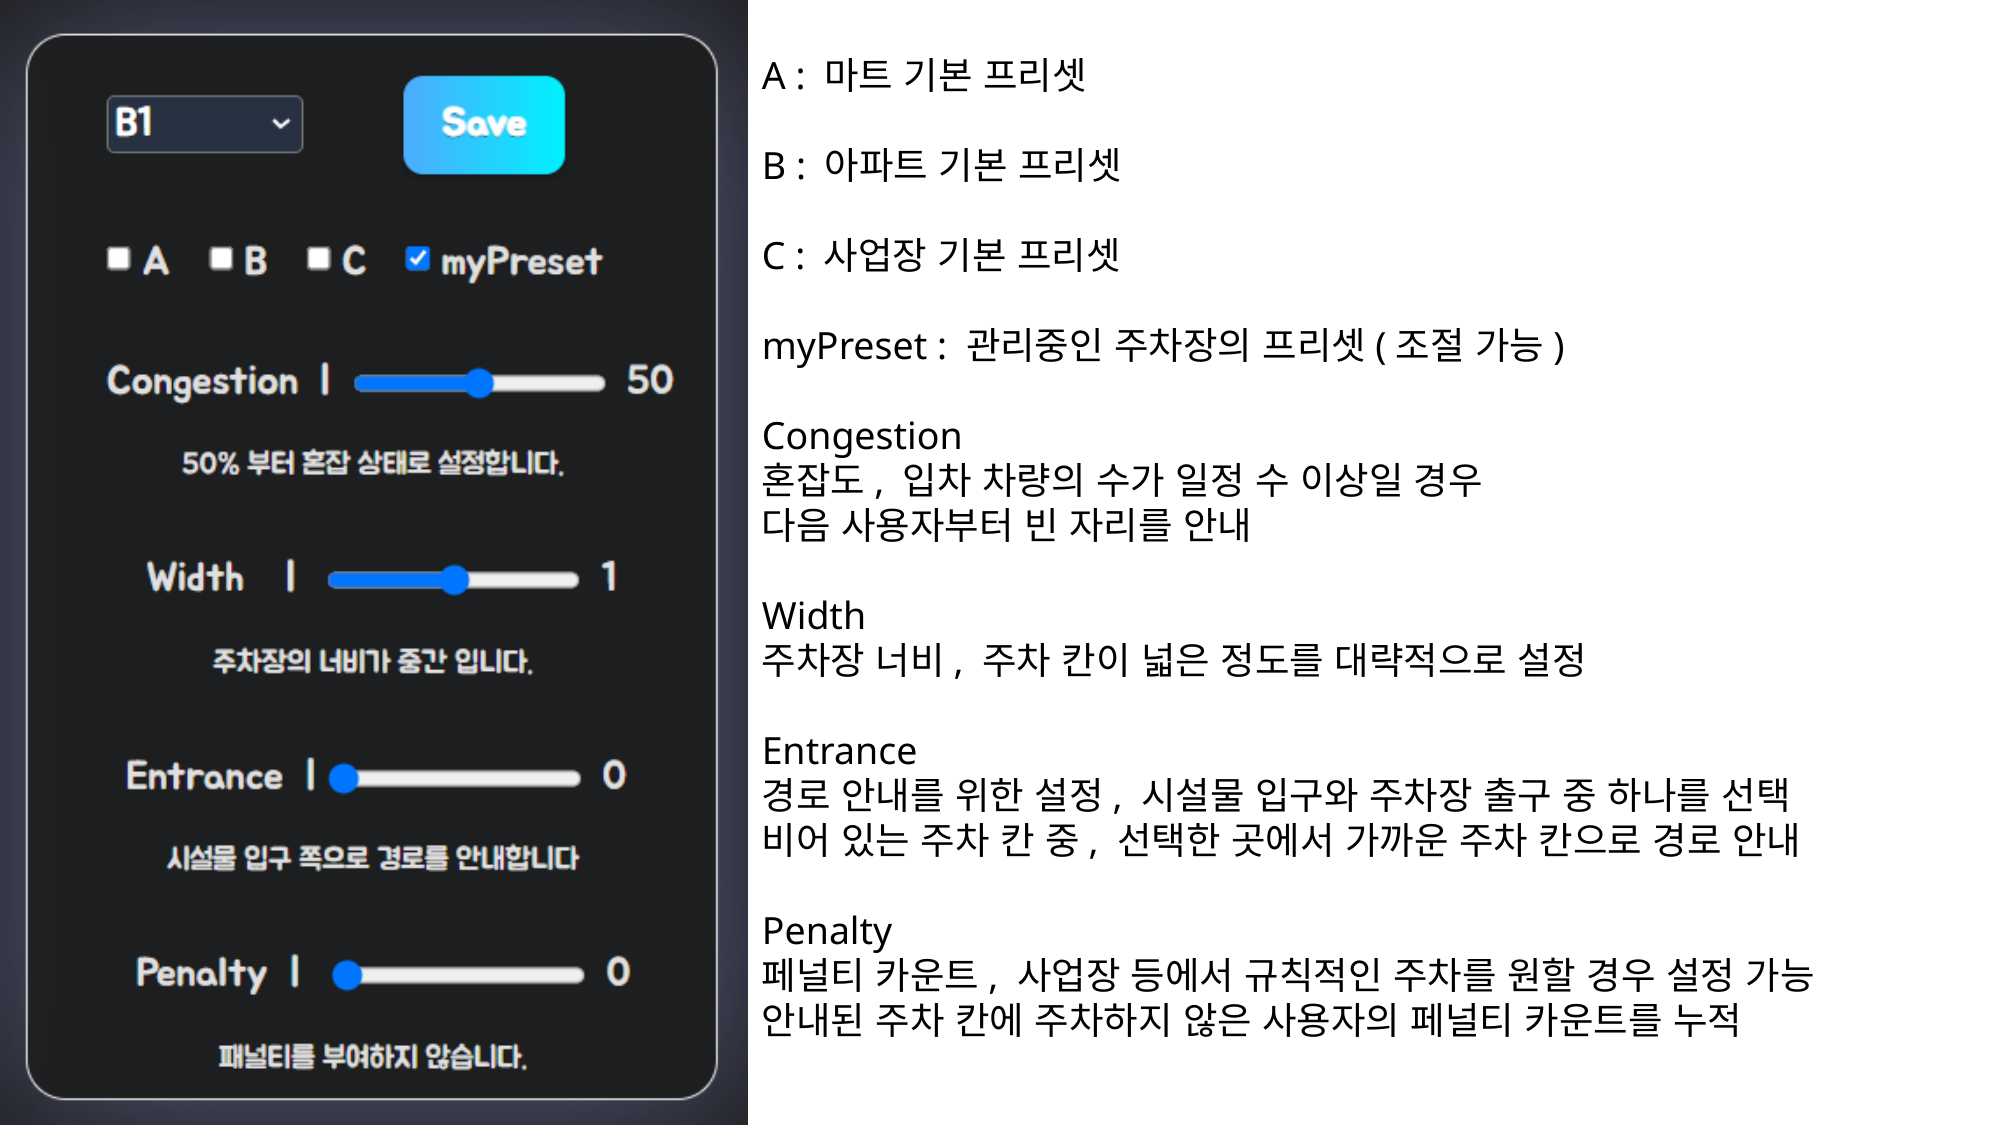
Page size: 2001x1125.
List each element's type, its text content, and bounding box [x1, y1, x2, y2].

picture [0, 0, 748, 1125]
text_box A : 마트 기본 프리셋 B : 아파트 기본 프리셋 C : 사업장 기본 프리셋 myPreset : 관리중인 주차장의 프리셋(조절 가능) Congestion 혼잡도, 입차 차량의 수가 일정 수 이상일 경우 다음 사용자부터 빈 자리를 안내 Width 주차장 너비, 주차 칸이 넓은 정도를 대략적으로 설정 Entrance 경로 안내를 위한 설정, 시설물 입구와 주차장 출구 중 하나를 선택 비어 있는 주차 칸 중, 선택한 곳에서 가까운 주차 칸으로 경로 안내 Penalty 페널티 카운트, 사업장 등에서 규칙적인 주차를 원할 경우 설정 가능 안내된 주차 칸에 주차하지 않은 사용자의 페널티 카운트를 누적 [748, 0, 2000, 1050]
